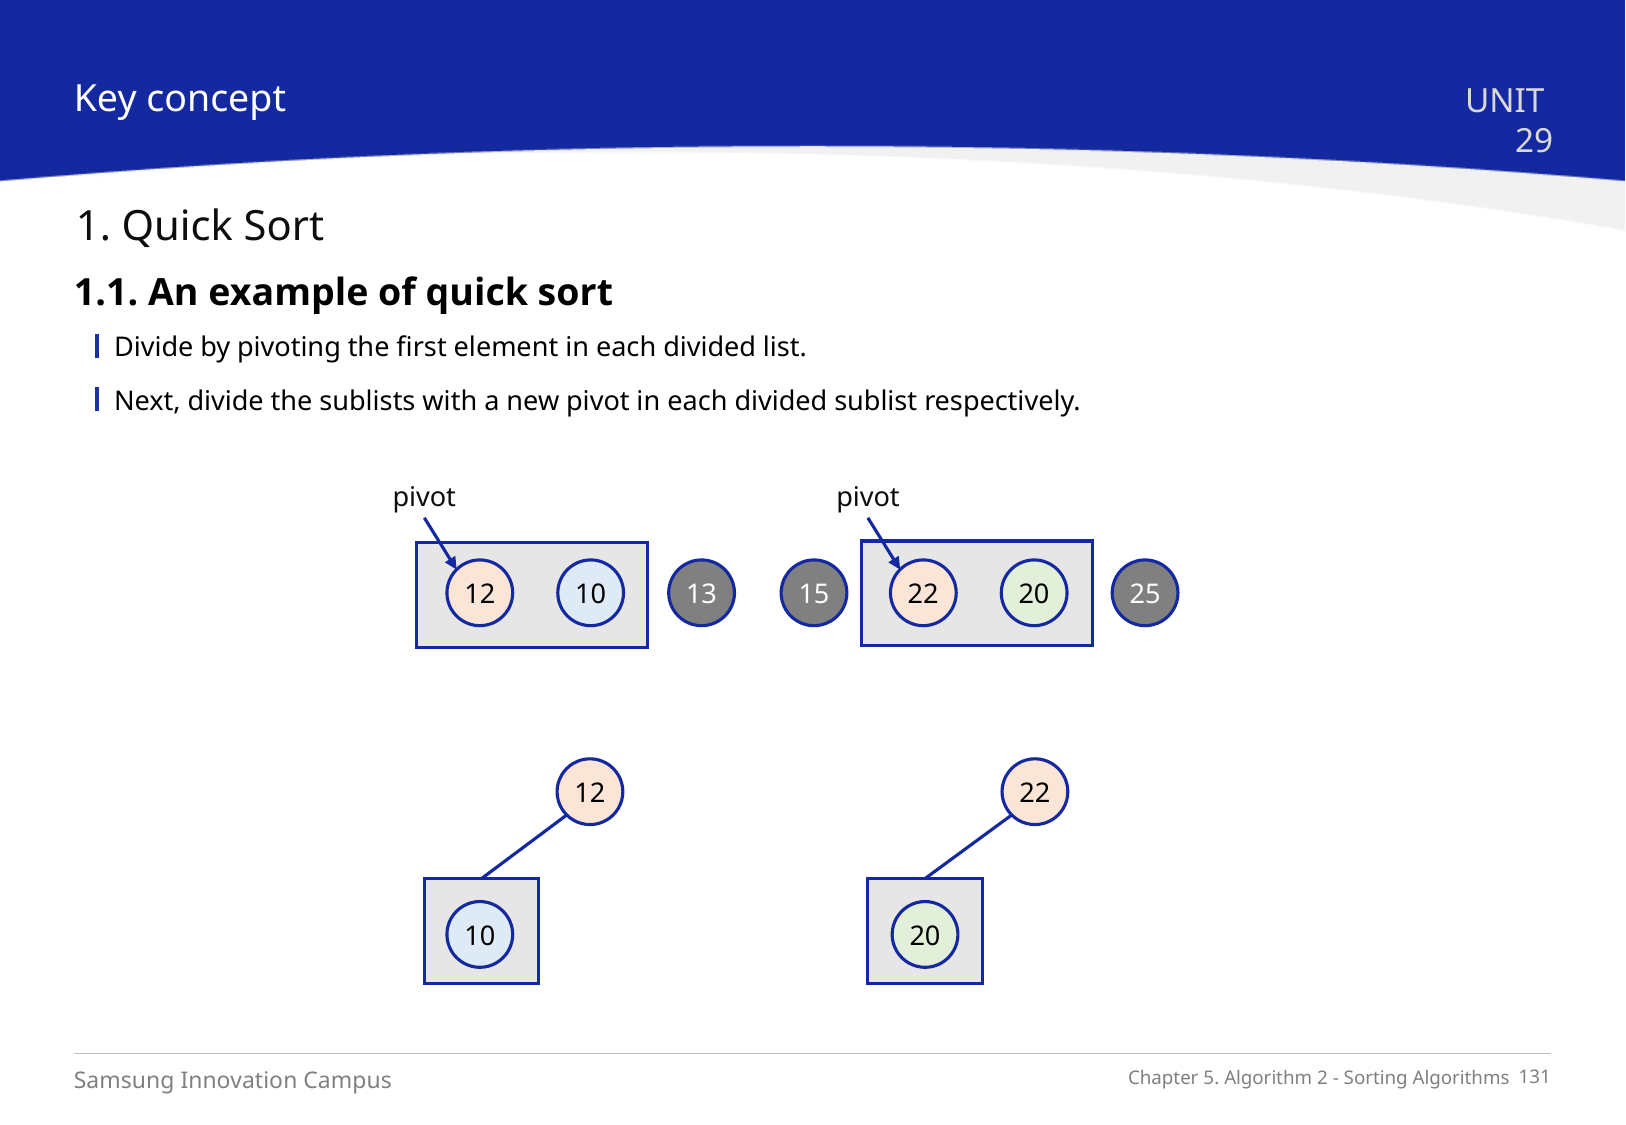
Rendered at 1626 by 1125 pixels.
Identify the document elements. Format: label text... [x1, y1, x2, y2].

text_box 1.1. An example of quick sort [59, 260, 1519, 320]
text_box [352, 472, 1178, 984]
picture [0, 0, 1625, 1125]
text_box Divide by pivoting the first element in each divided list. Next, divide the sublists with a new pivot in each divided sublist respectively. [94, 329, 1554, 417]
text_box 1. Quick Sort [75, 198, 1554, 250]
text_box UNIT 29 [1422, 78, 1554, 159]
text_box Key concept [73, 73, 981, 120]
